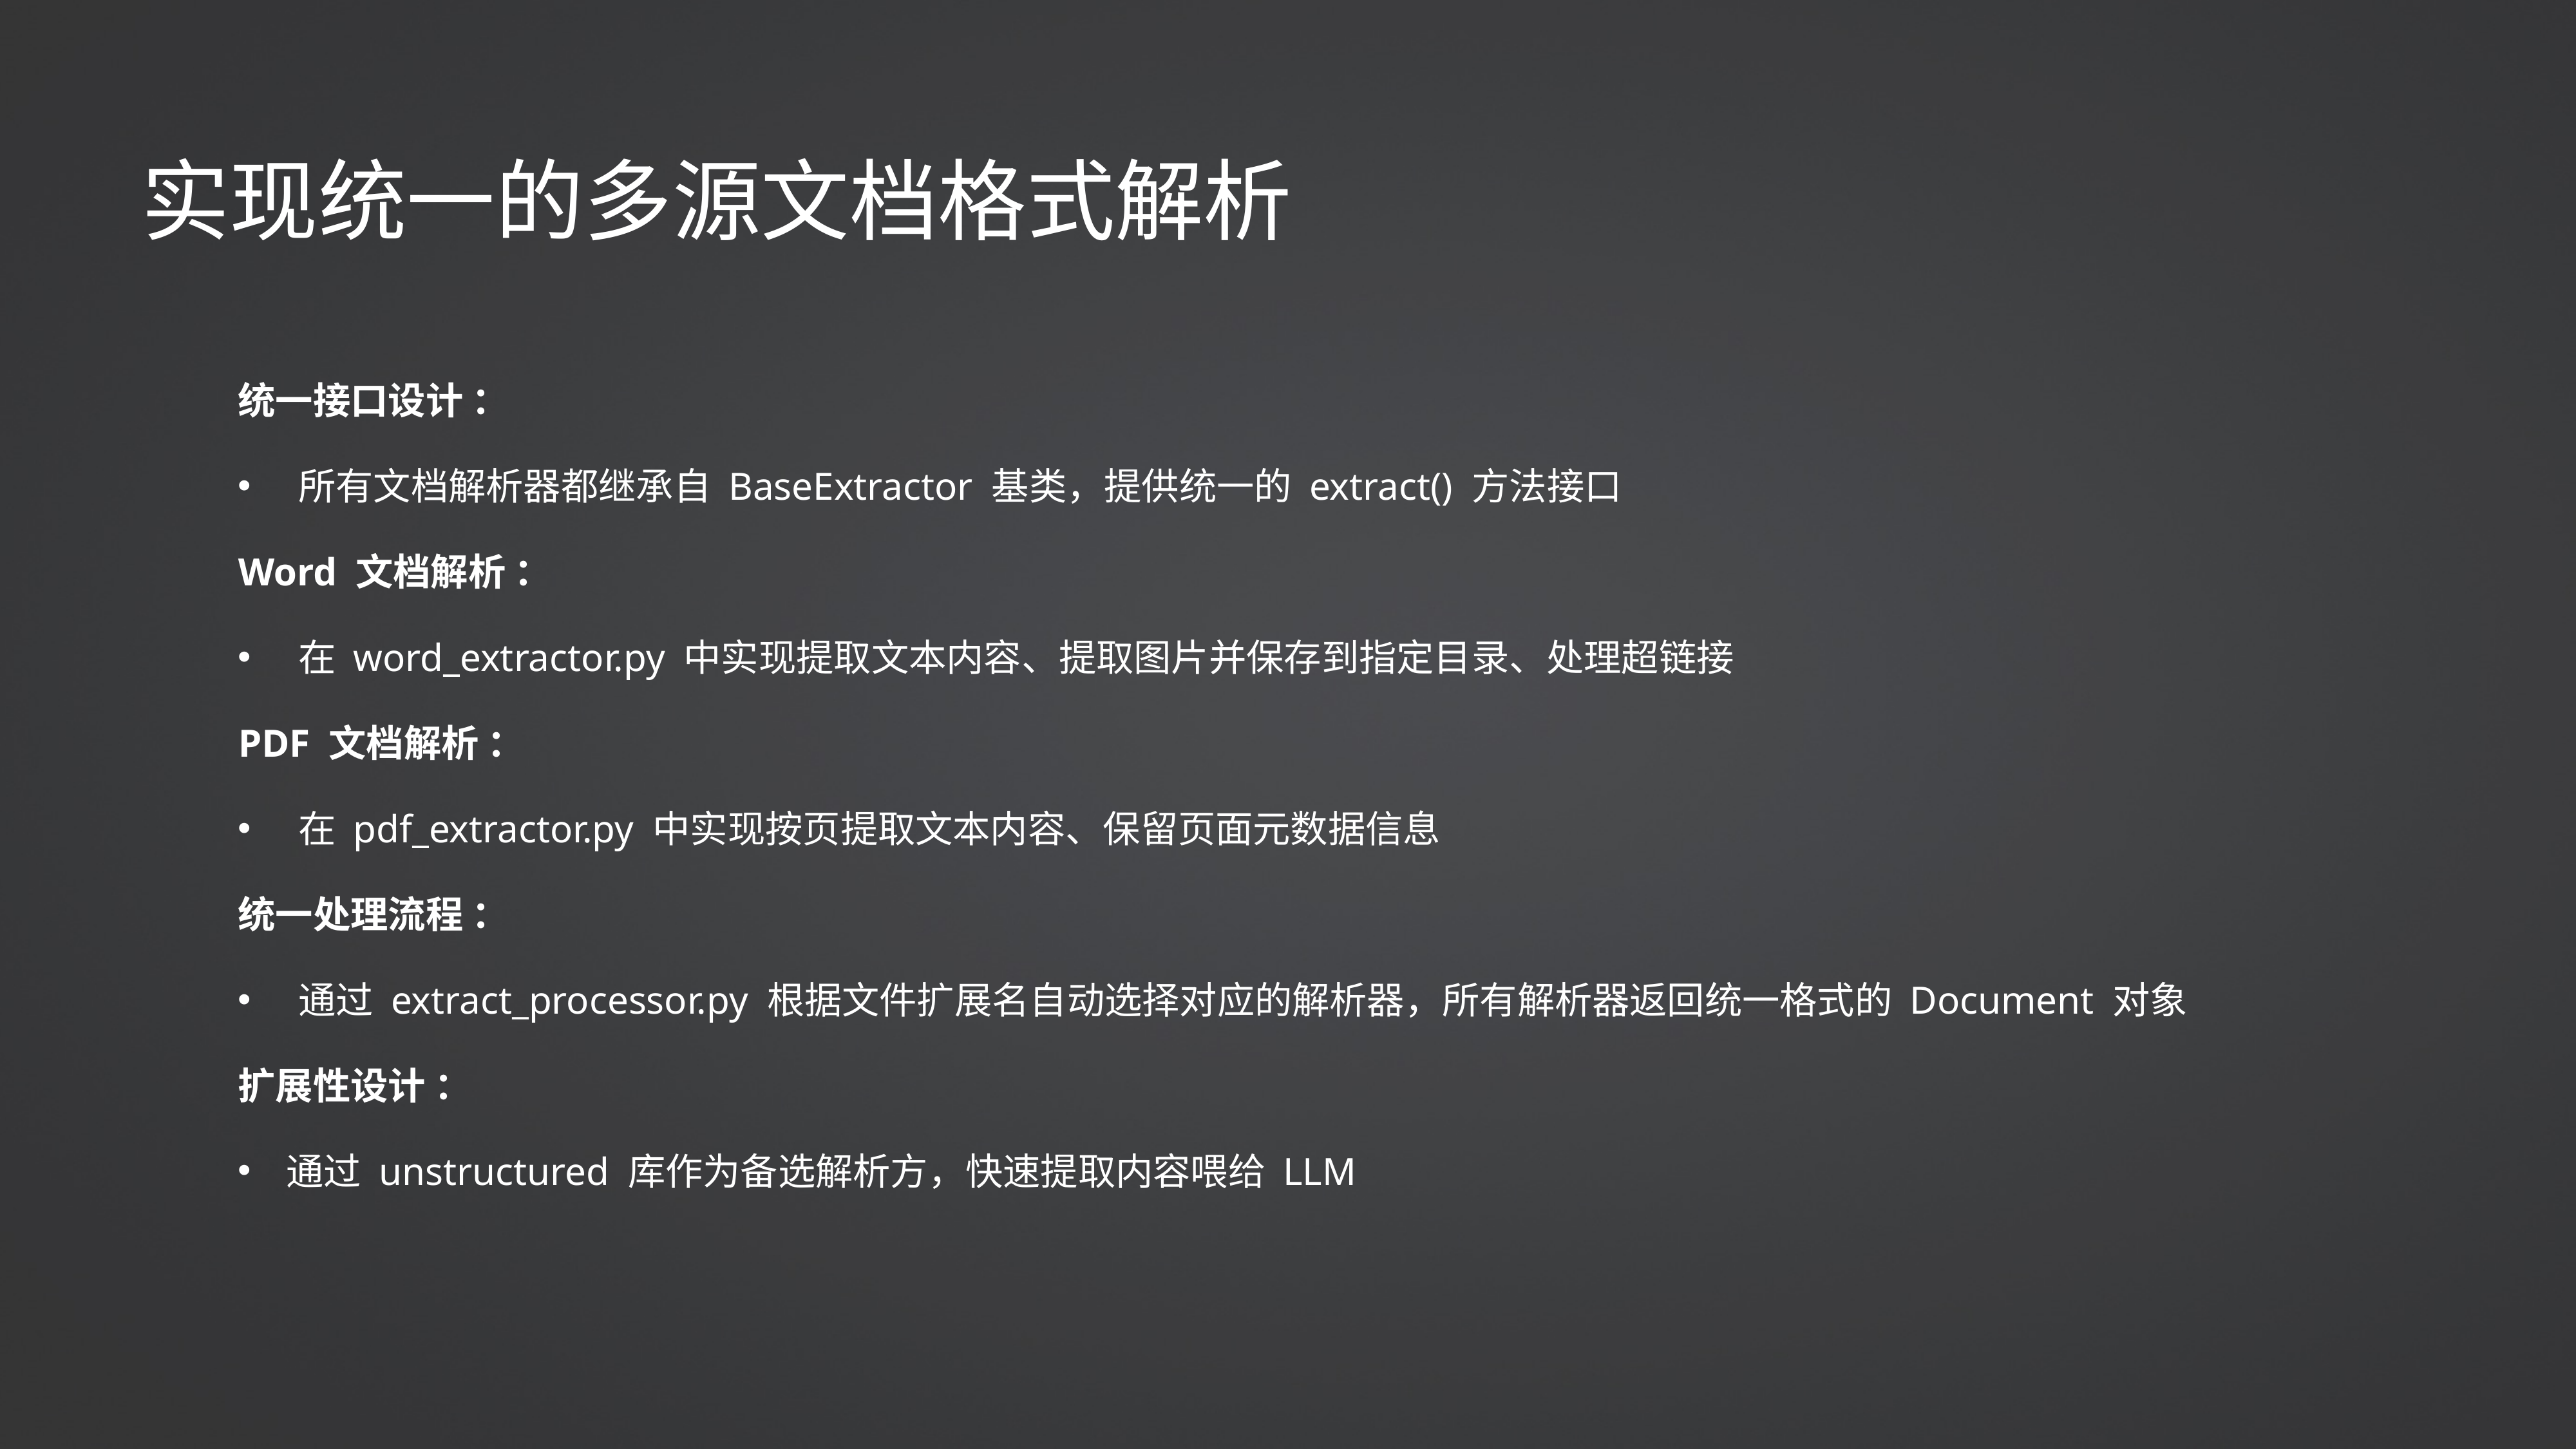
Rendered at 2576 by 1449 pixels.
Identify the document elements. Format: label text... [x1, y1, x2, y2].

text_box 统一接口设计 ： 所有文档解析器都继承自 BaseExtractor 基类，提供统一的 extract() 方法接口 Word 文档解析 ： 在 word_extractor.py 中实现提取文本内容、提取图片并保存到指定目录、处理超链接 PDF 文档解析 ： 在 pdf_extractor.py 中实现按页提取文本内容、保留页面元数据信息 统一处理流程 ： 通过 extract_processor.py 根据文件扩展名自动选择对应的解析器，所有解析器返回统一格式的 Document 对象 扩展性设计 ： 通过 unstructured 库作为备选解析方，快速提取内容喂给 LLM [238, 336, 2230, 1193]
text_box 实现统一的多源文档格式解析 [135, 139, 1412, 257]
picture [0, 0, 2576, 1449]
